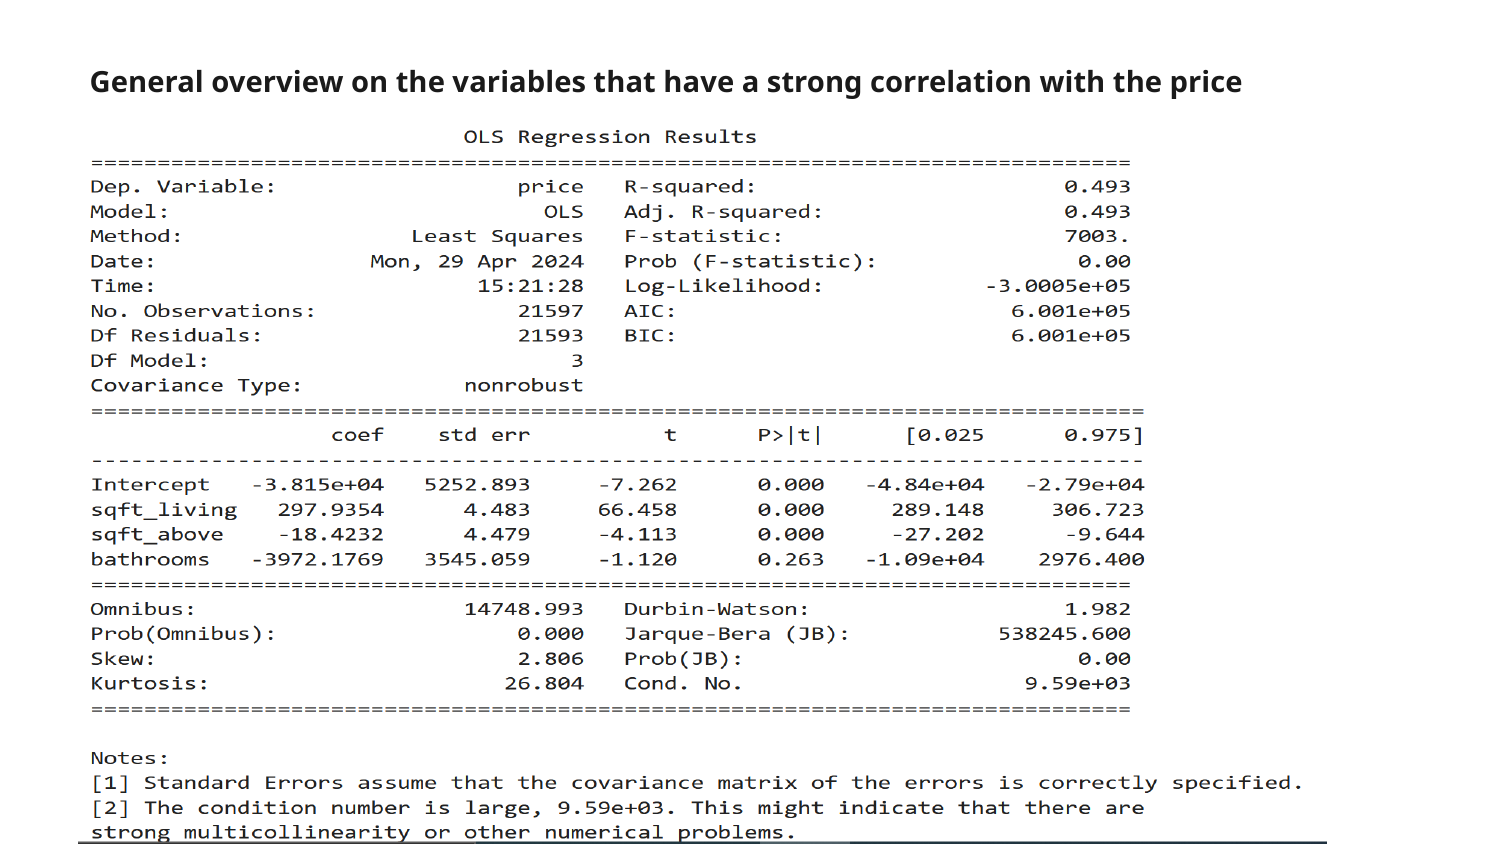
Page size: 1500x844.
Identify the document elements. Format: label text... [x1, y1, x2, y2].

picture [78, 128, 1327, 844]
title General overview on the variables that have a strong correlation with the price [78, 25, 1445, 130]
